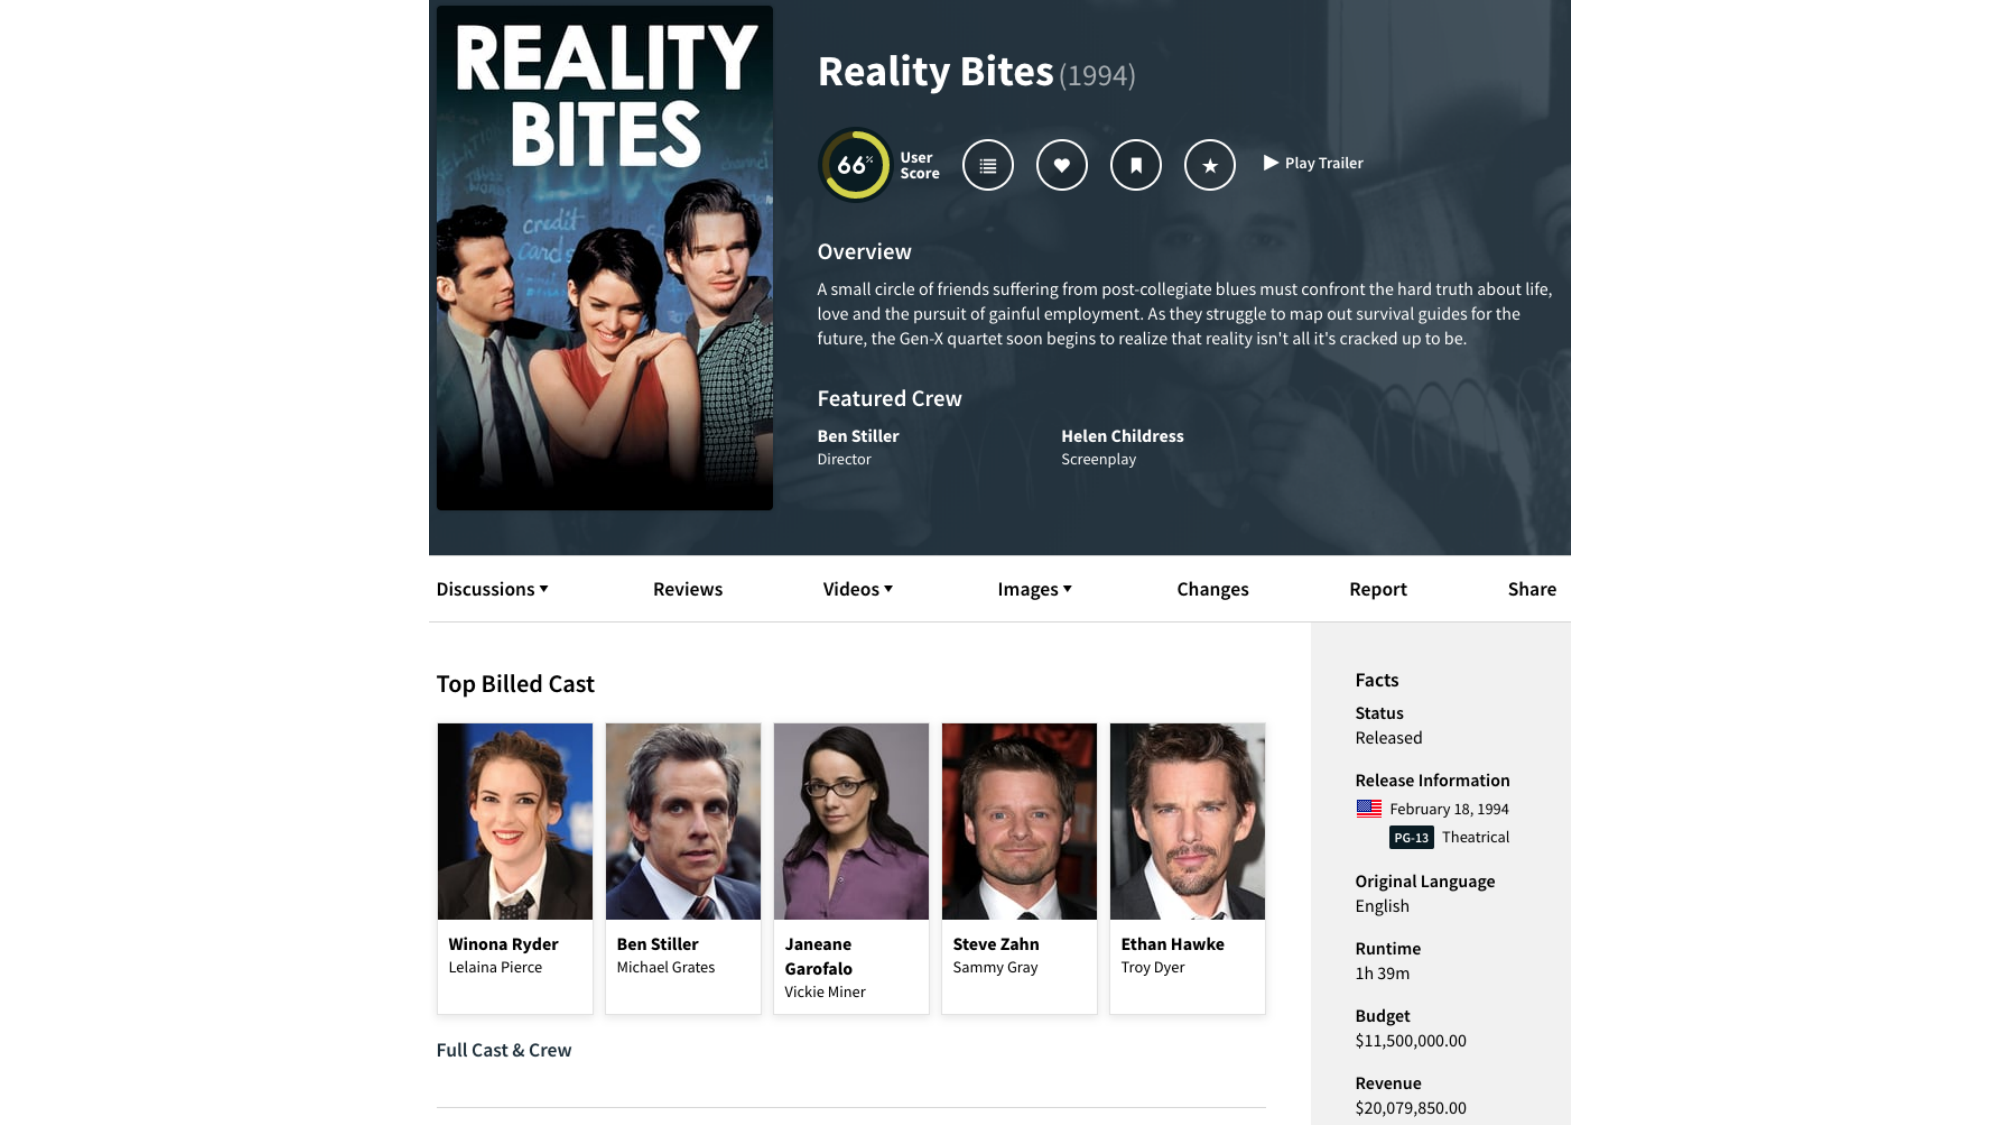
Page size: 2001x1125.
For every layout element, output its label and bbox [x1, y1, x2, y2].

picture [429, 0, 1571, 1125]
